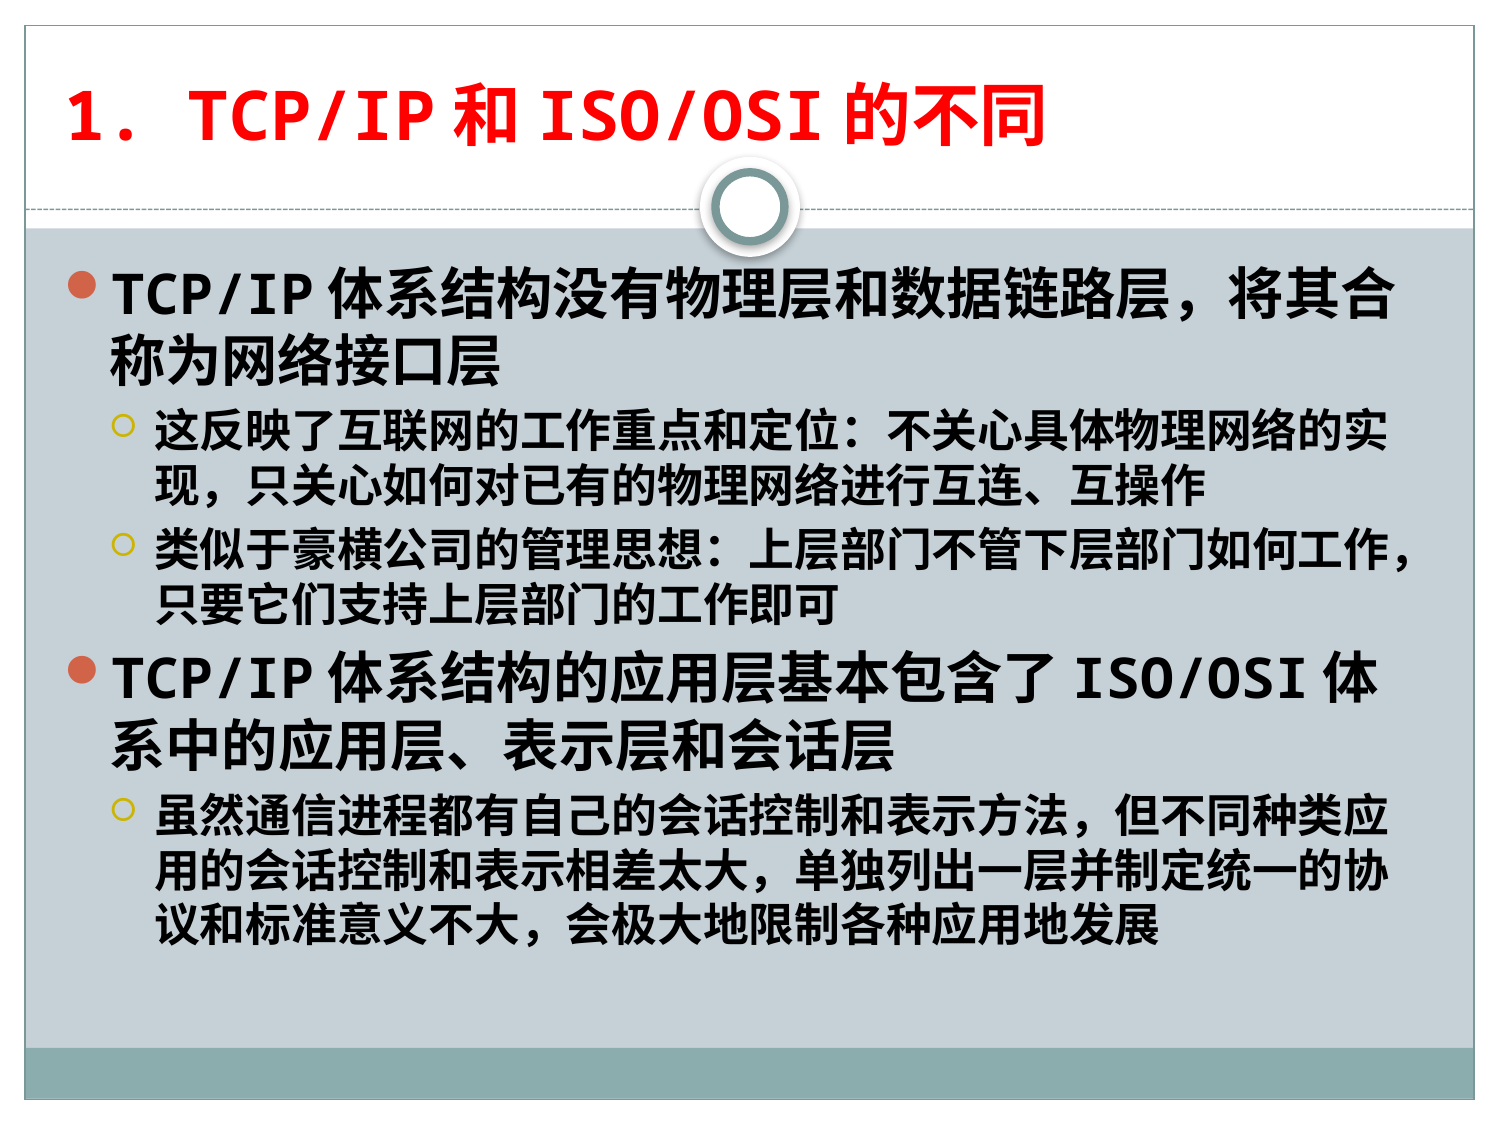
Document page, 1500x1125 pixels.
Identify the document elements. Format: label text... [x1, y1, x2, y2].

list TCP/IP体系结构没有物理层和数据链路层，将其合称为网络接口层 这反映了互联网的工作重点和定位：不关心具体物理网络的实现，只关心如何对已有的物理网络进行互连、互操作 类似于豪横公司的管理思想：上层部门不管下层部门如何工作，只要它们支持上层部门的工作即可 TCP/IP体系结构的应用层基本包含了ISO/OSI体系中的应用层、表示层和会话层 虽然通信进程都有自己的会话控制和表示方法，但不同种类应用的会话控制和表示相差太大，单独列出一层并制定统一的协议和标准意义不大，会极大地限制各种应用地发展 [49, 250, 1445, 1001]
title 1. TCP/IP和ISO/OSI的不同 [49, 37, 1450, 162]
